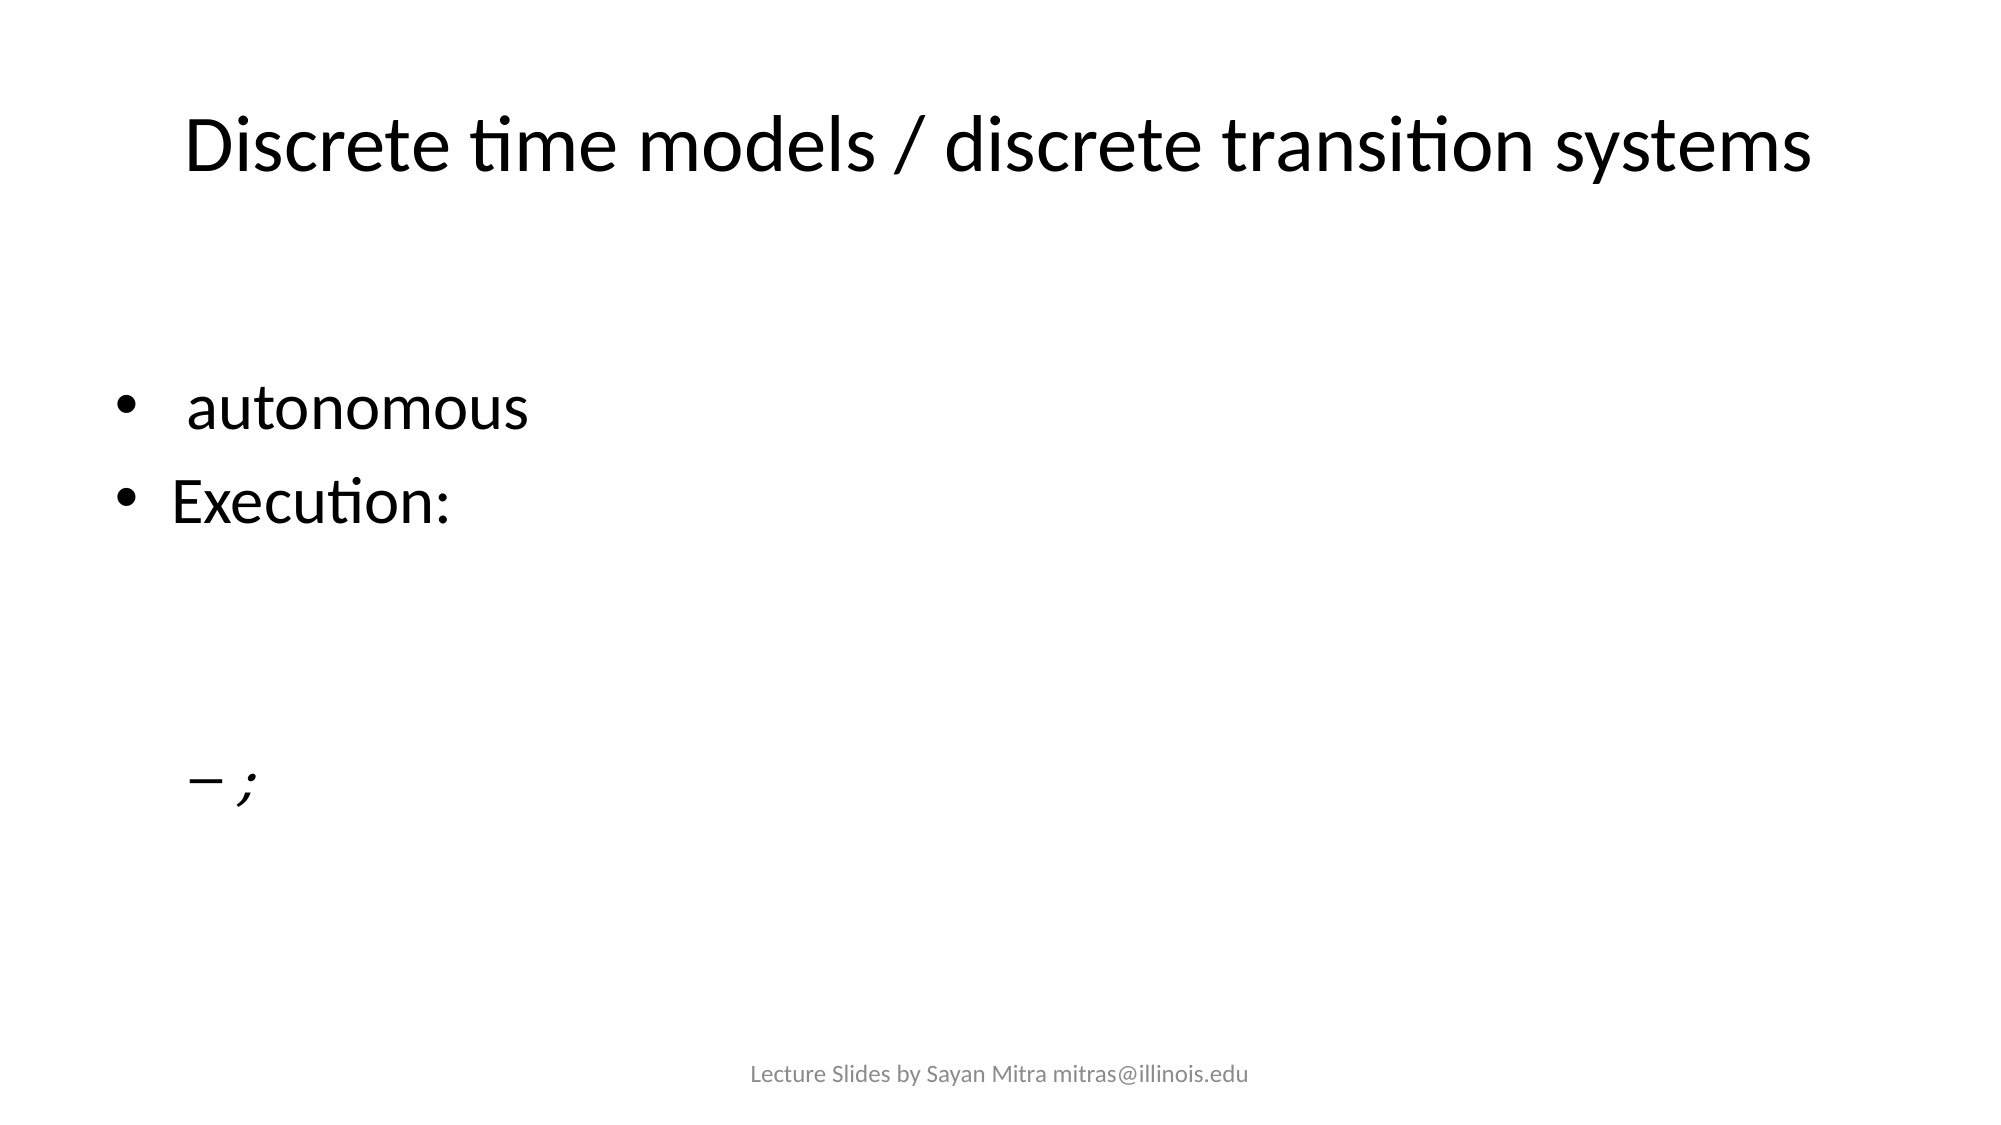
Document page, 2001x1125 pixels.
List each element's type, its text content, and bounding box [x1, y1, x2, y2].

footer Lecture Slides by Sayan Mitra mitras@illinois.edu [683, 1042, 1317, 1103]
title Discrete time models / discrete transition systems [99, 45, 1900, 233]
